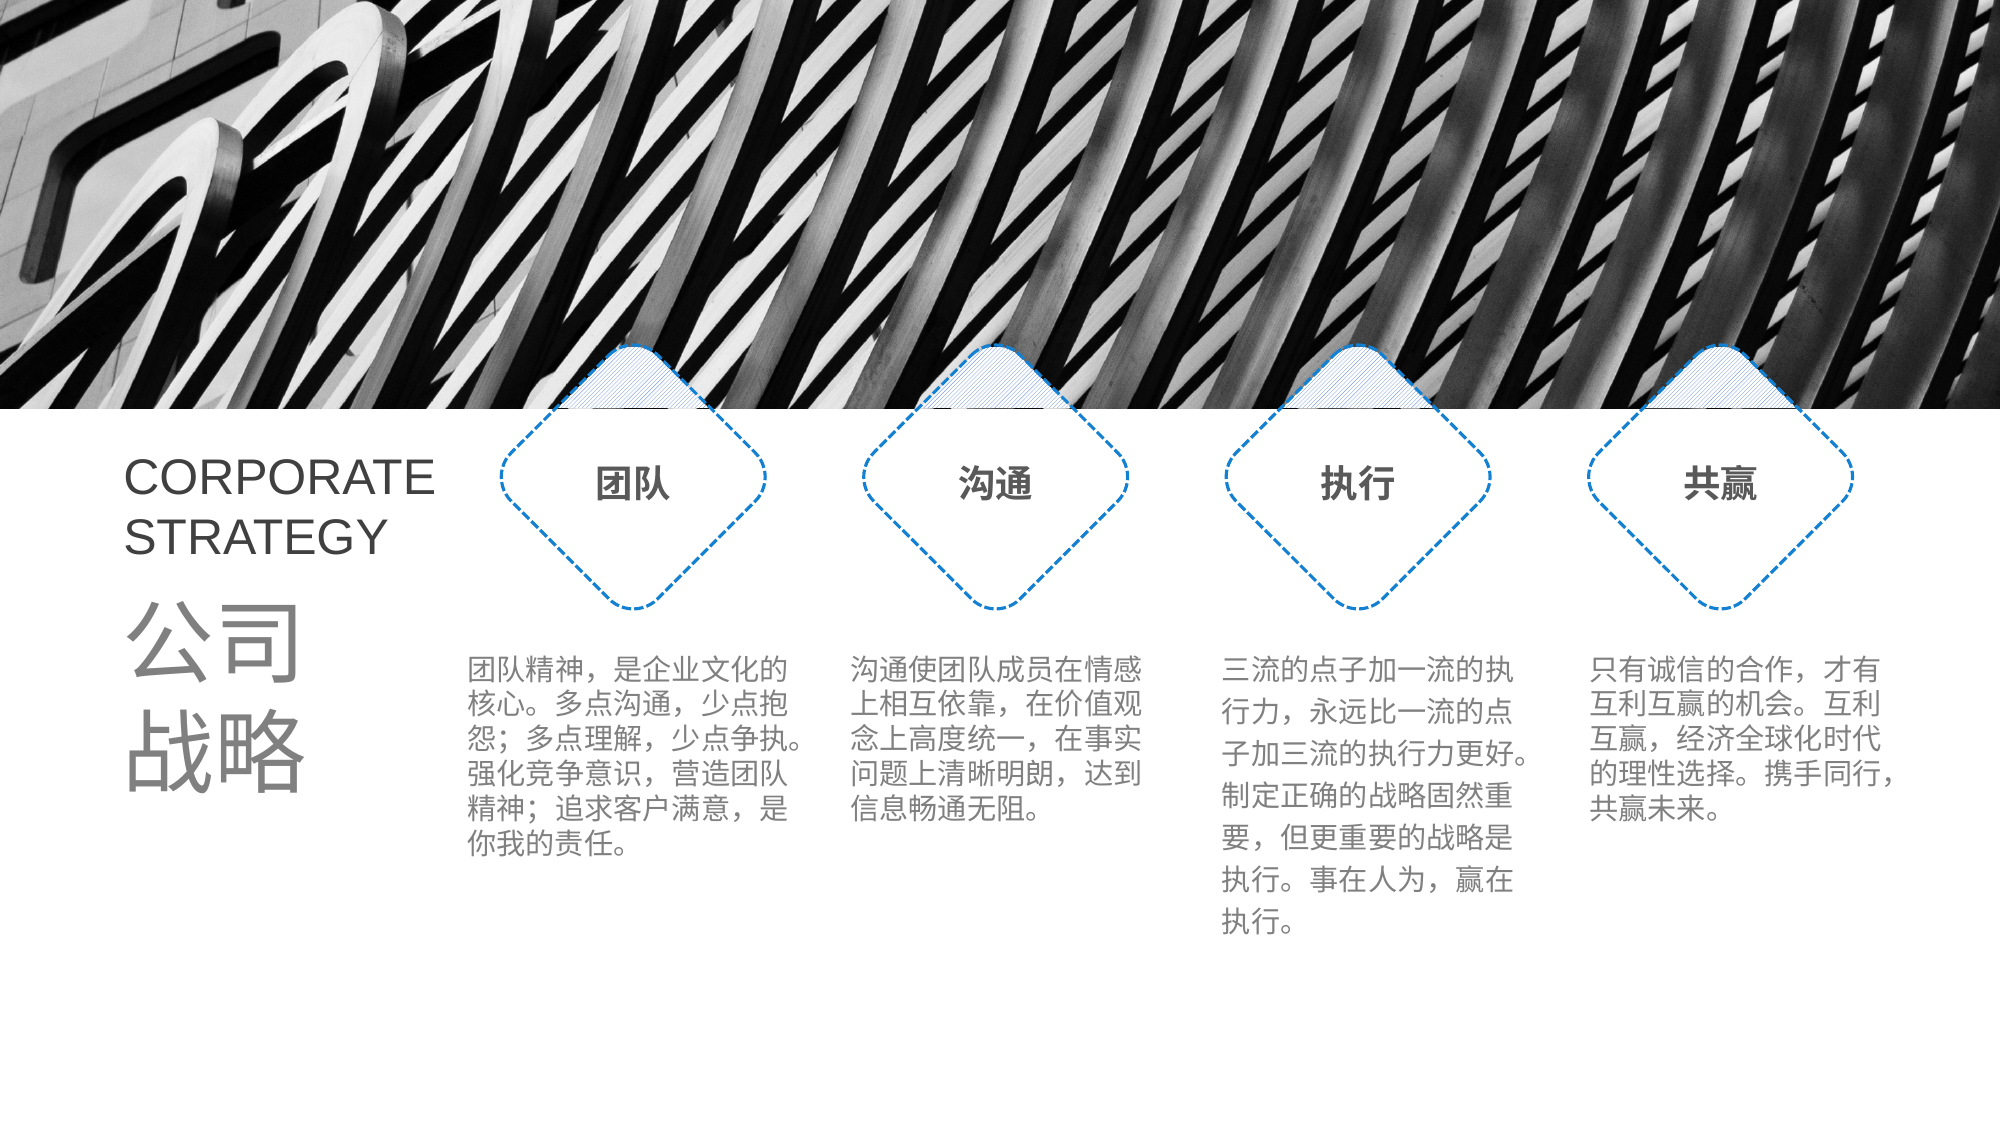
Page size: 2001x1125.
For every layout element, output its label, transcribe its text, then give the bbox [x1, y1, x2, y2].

text_box 沟通使团队成员在情感上相互依靠，在价值观念上高度统一，在事实问题上清晰明朗，达到信息畅通无阻。 [835, 643, 1177, 833]
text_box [892, 354, 1100, 581]
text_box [1254, 354, 1462, 581]
text_box 公司 战略 [107, 577, 322, 813]
picture [0, 0, 2000, 409]
text_box 只有诚信的合作，才有互利互赢的机会。互利互赢，经济全球化时代的理性选择。携手同行，共赢未来。 [1574, 643, 1924, 833]
text_box CORPORATE STRATEGY [108, 436, 452, 572]
text_box 团队精神，是企业文化的核心。多点沟通，少点抱 怨；多点理解，少点争执。强化竞争意识，营造团队精神；追求客户满意，是你我的责任。 [452, 643, 829, 868]
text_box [1617, 354, 1824, 581]
text_box 三流的点子加一流的执行力，永远比一流的点子加三流的执行力更好。制定正确的战略固然重要，但更重要的战略是执行。事在人为，赢在执行。 [1207, 637, 1544, 946]
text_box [529, 354, 737, 581]
